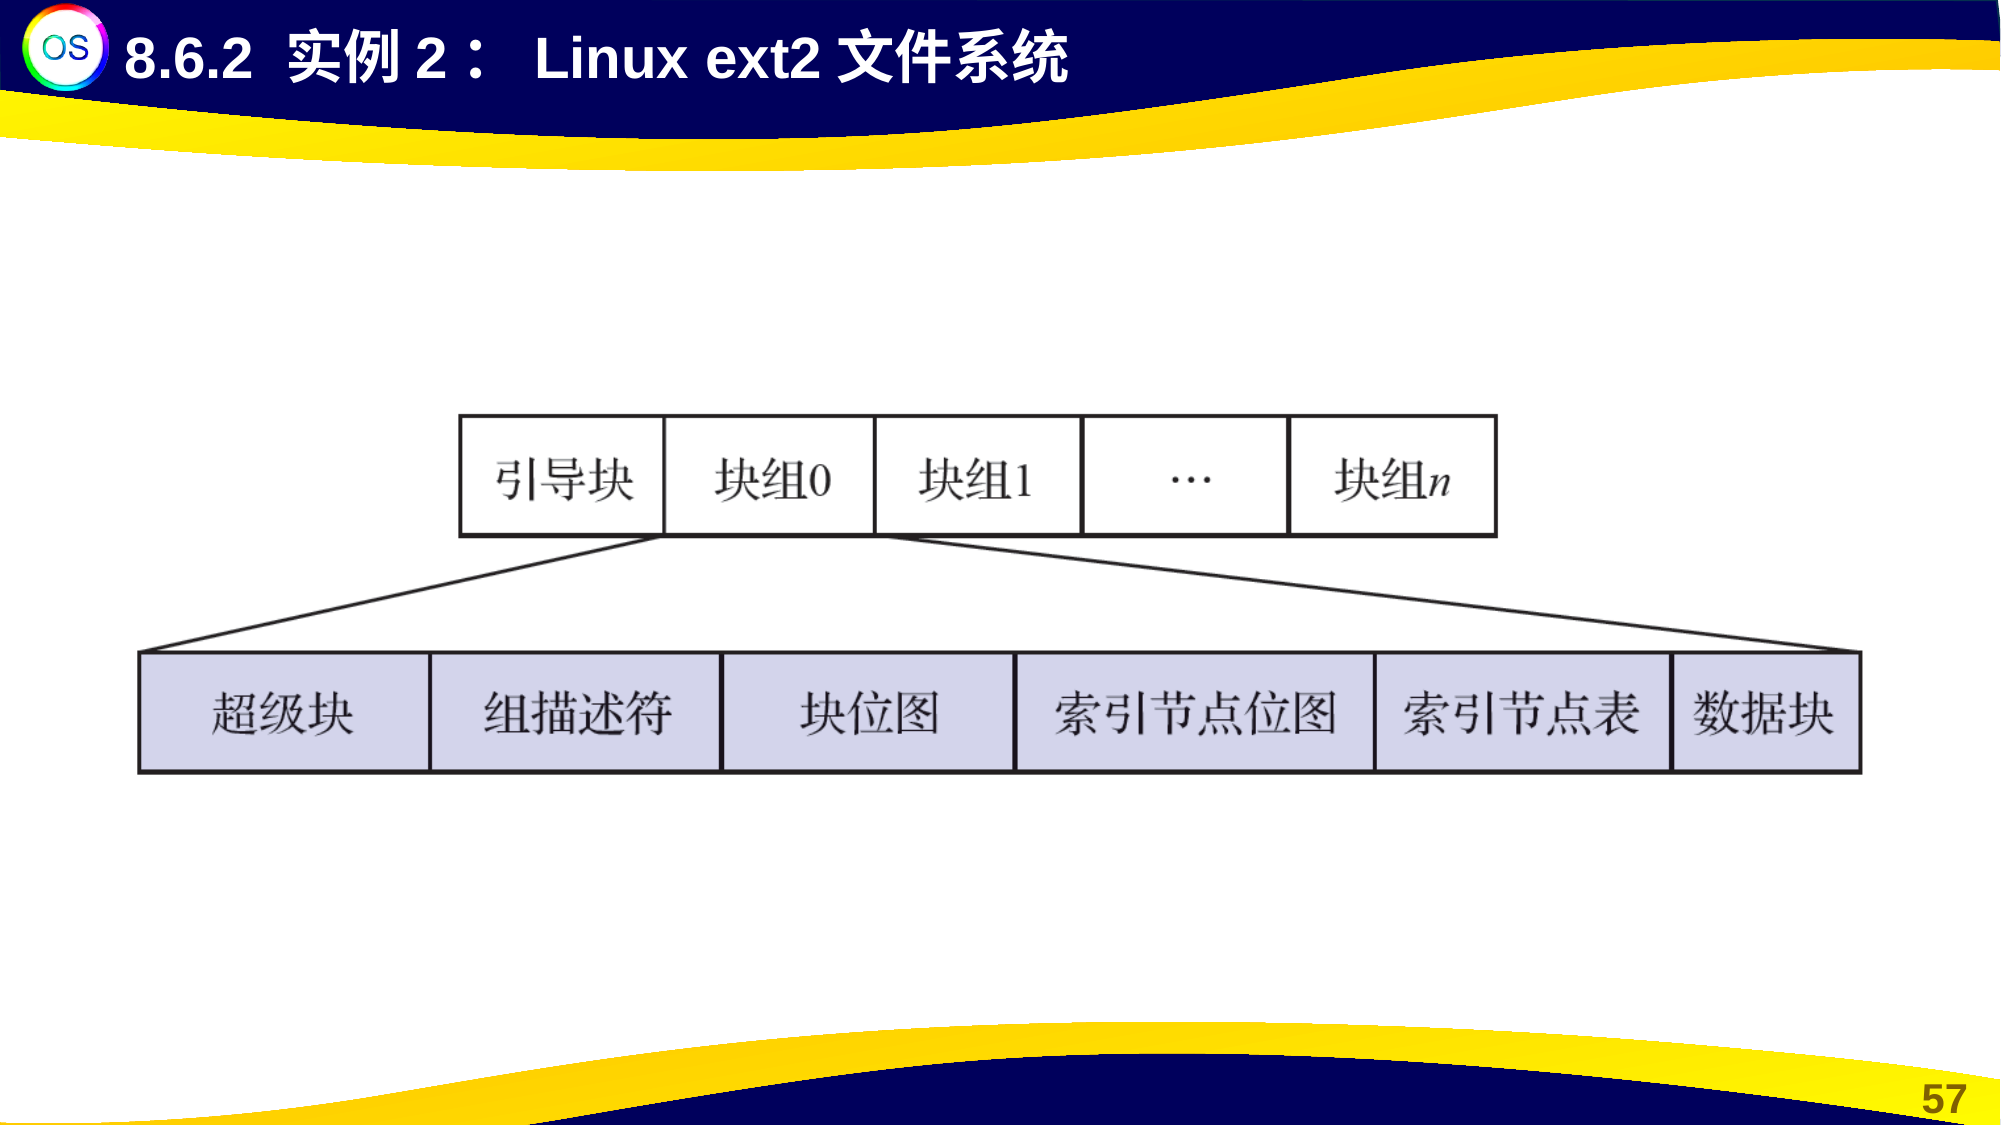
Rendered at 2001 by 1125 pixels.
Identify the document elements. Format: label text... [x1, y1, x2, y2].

text_box 8.6.2 实例2：Linux ext2文件系统 [109, 12, 1263, 98]
picture [22, 3, 109, 91]
picture [119, 397, 1881, 796]
